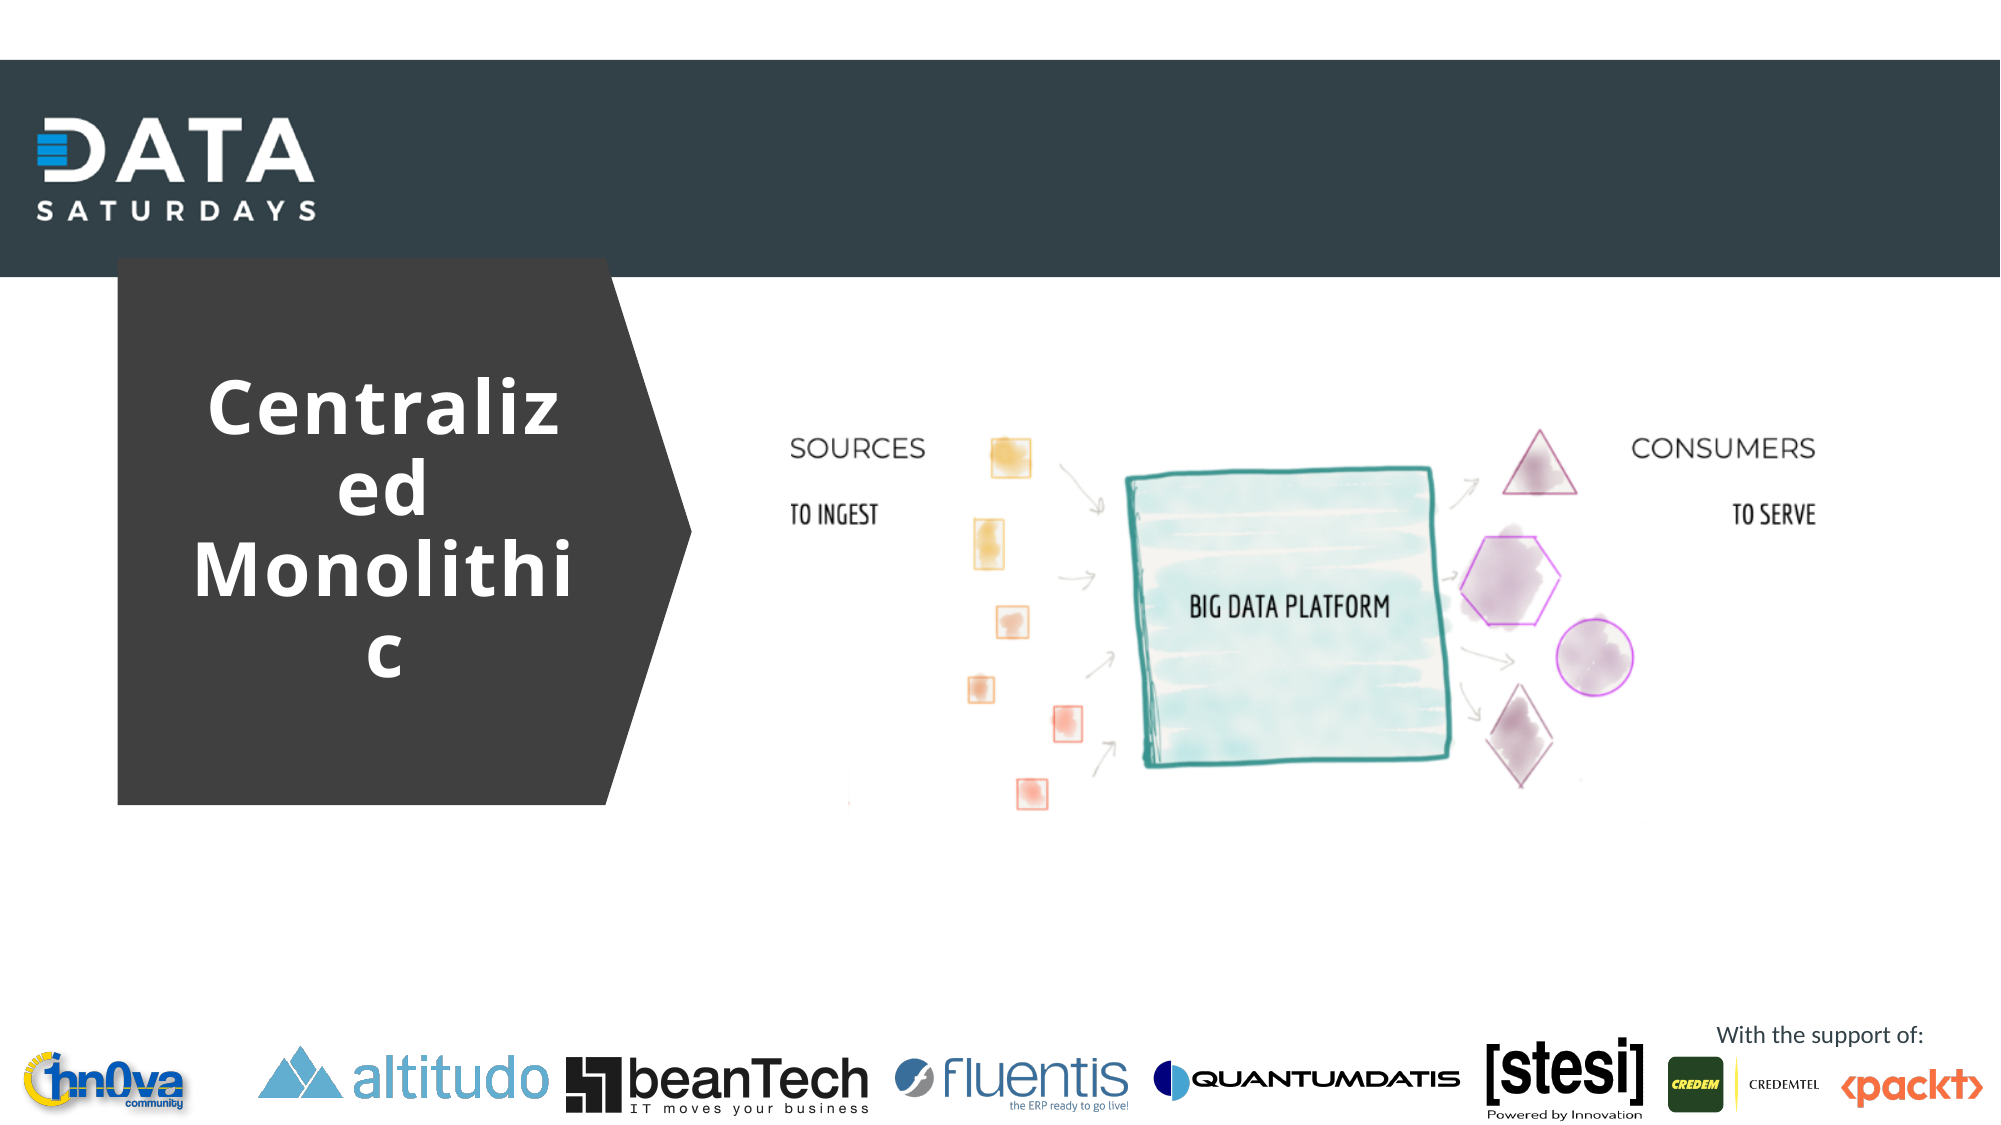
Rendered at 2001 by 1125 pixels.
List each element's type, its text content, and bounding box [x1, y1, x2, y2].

picture [895, 1058, 1128, 1112]
picture [566, 1057, 868, 1116]
picture [23, 1050, 184, 1111]
text_box [116, 257, 693, 807]
picture [1485, 1036, 1645, 1122]
picture [1668, 1055, 1819, 1114]
picture [1152, 1059, 1461, 1102]
picture [254, 1035, 553, 1109]
picture [19, 102, 332, 235]
title Centralized Monolithic [168, 322, 601, 741]
picture [1841, 1069, 1983, 1108]
picture [791, 407, 1826, 886]
